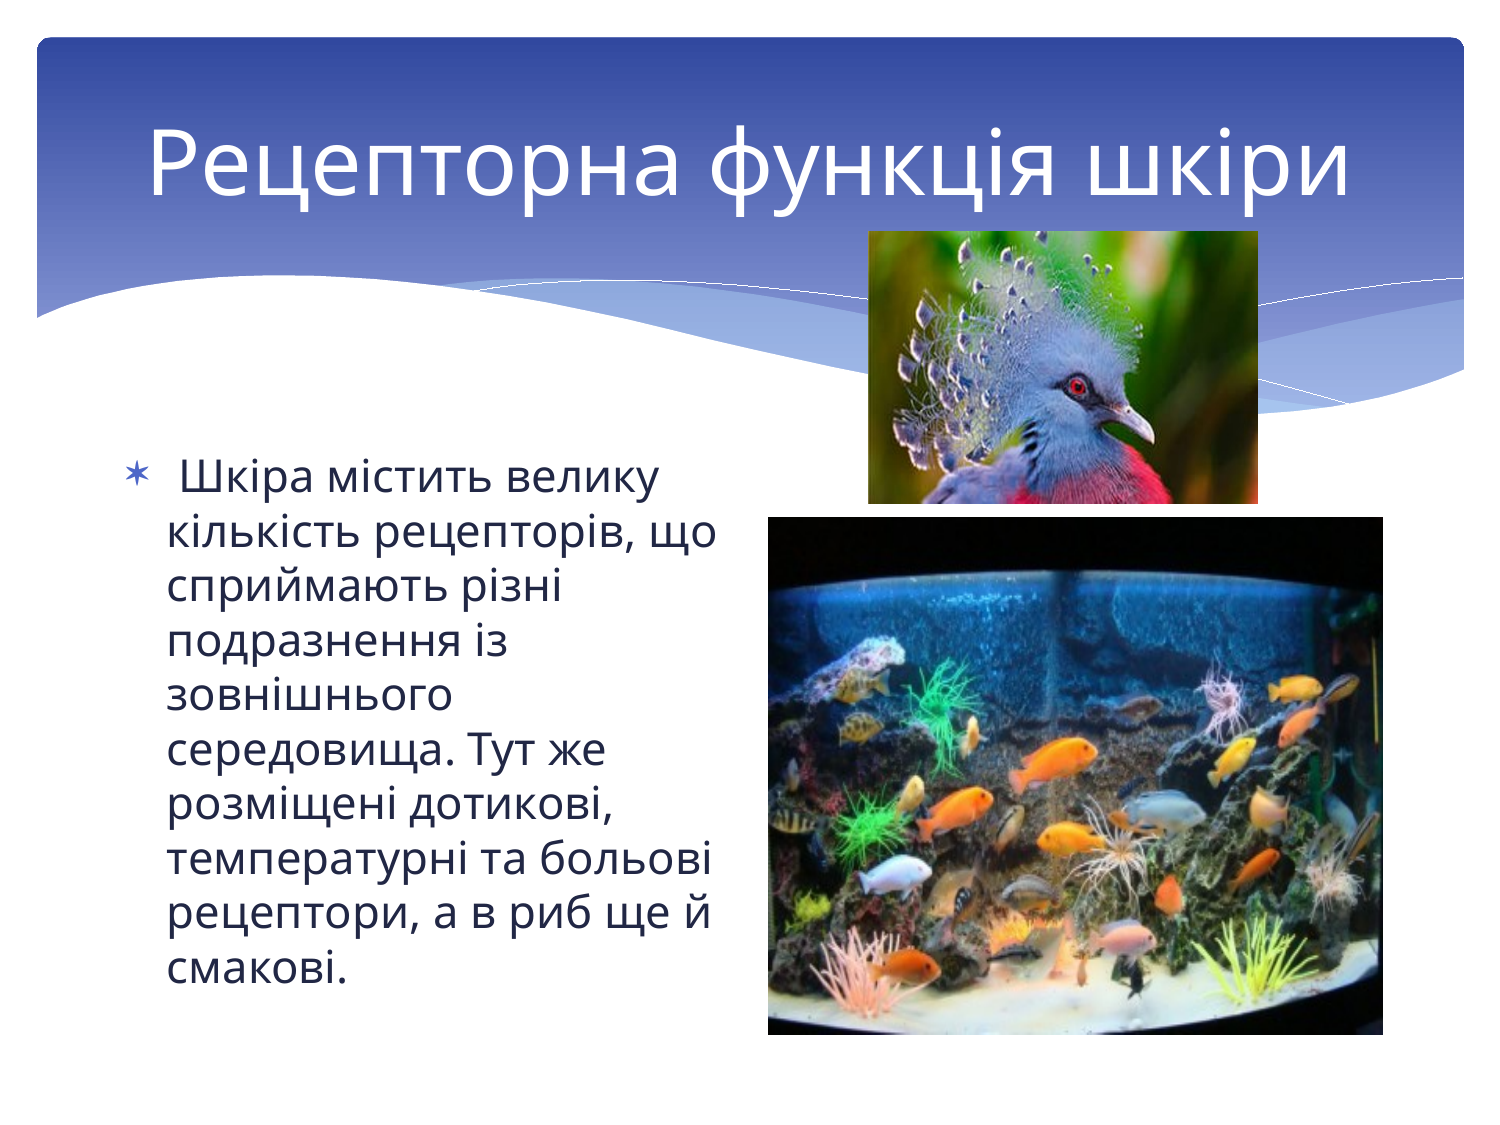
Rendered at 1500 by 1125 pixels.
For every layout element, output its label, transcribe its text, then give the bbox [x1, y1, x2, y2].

title Рецепторна функція шкіри [75, 55, 1425, 261]
list Шкіра містить велику кількість рецепторів, що сприймають різні подразнення із зовнішнього середовища. Тут же розміщені дотикові, температурні та больові рецептори, а в риб ще й смакові. [111, 439, 738, 1005]
picture [867, 231, 1259, 504]
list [768, 517, 1383, 1036]
